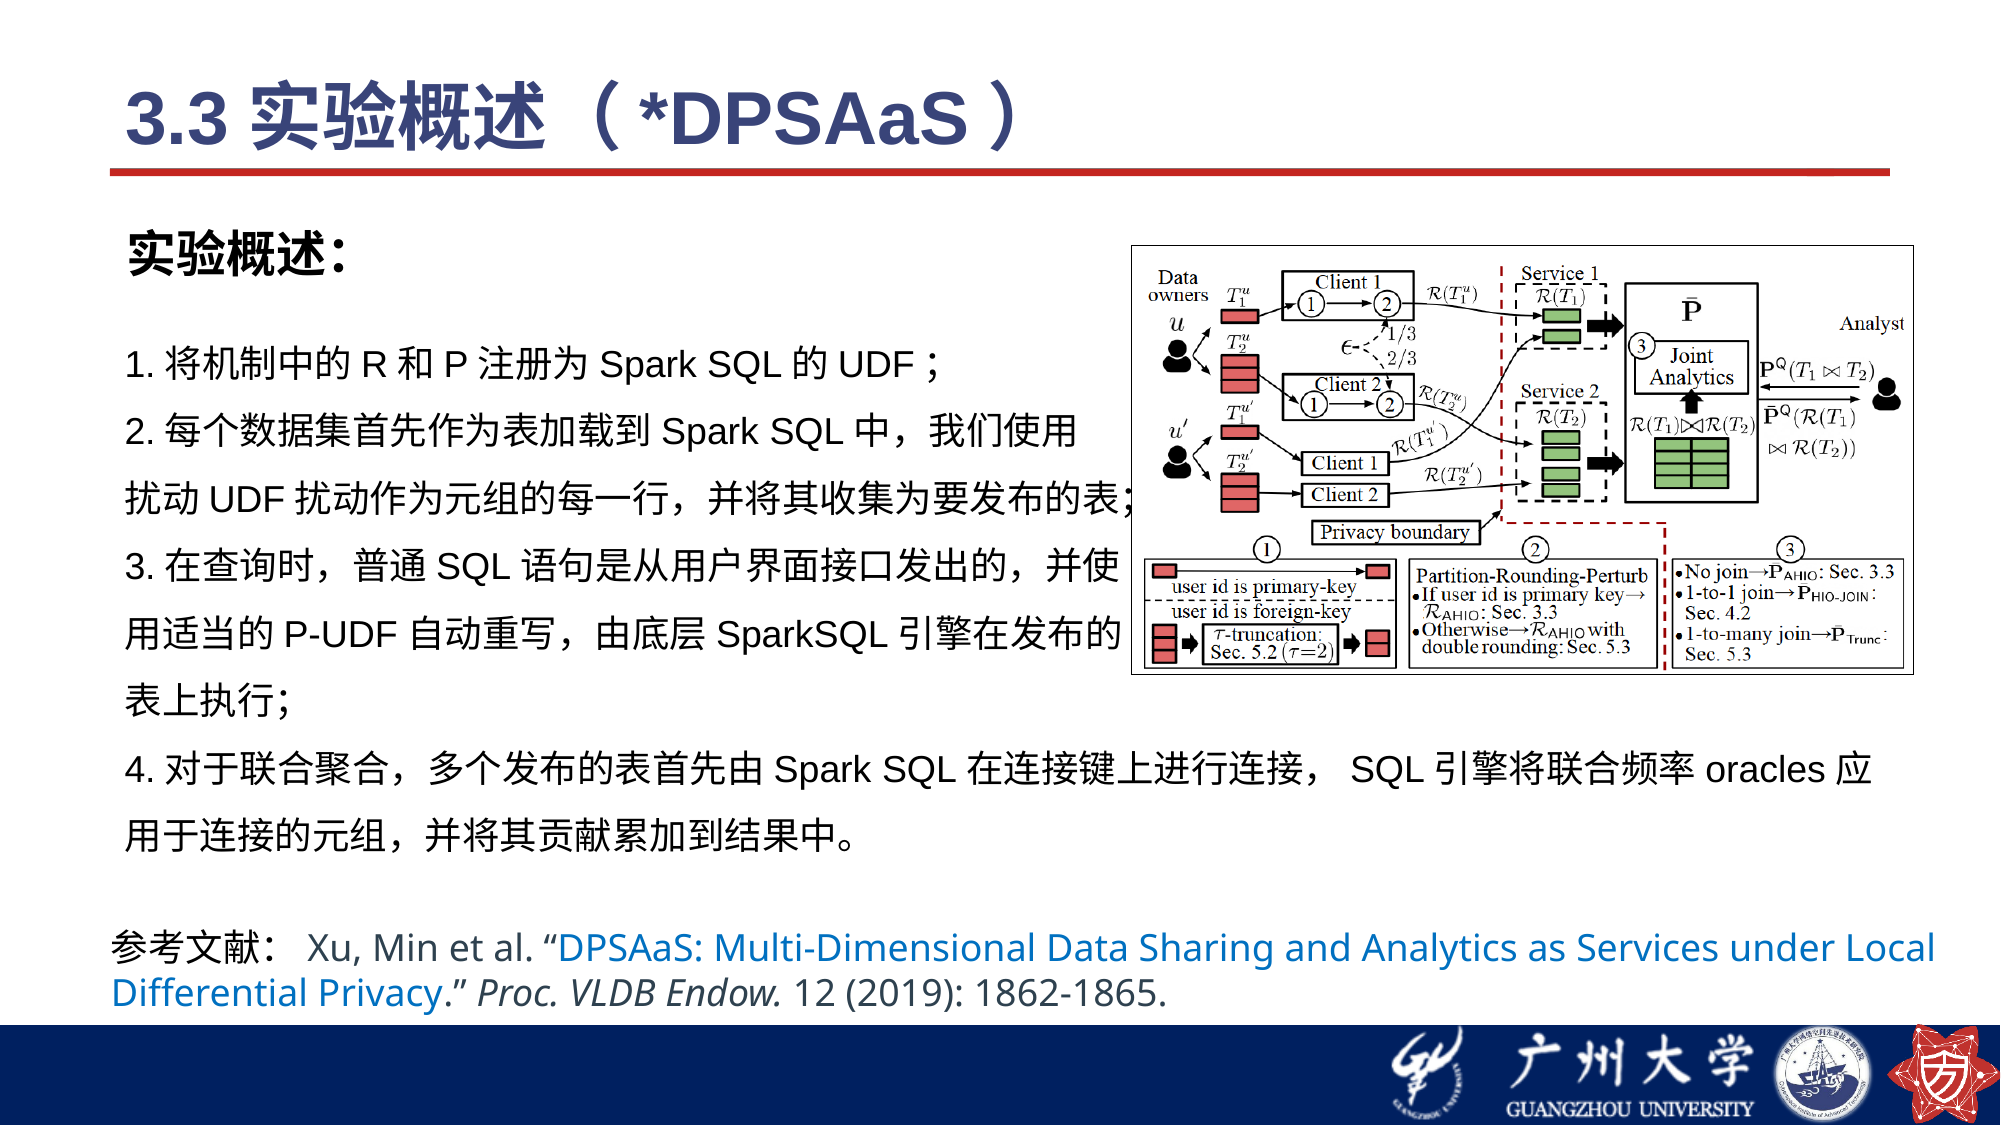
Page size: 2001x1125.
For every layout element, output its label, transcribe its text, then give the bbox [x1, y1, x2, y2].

text_box 实验概述： [111, 215, 392, 291]
text_box 参考文献：Xu, Min et al. “DPSAaS: Multi-Dimensional Data Sharing and Analytics as Services under Local Differential Privacy.” Proc. VLDB Endow. 12 (2019): 1862-1865. [96, 916, 1979, 1022]
text_box 1.将机制中的R和P注册为Spark SQL的UDF； 2.每个数据集首先作为表加载到Spark SQL中，我们使用 扰动UDF扰动作为元组的每一行，并将其收集为要发布的表； 3.在查询时，普通SQL语句是从用户界面接口发出的，并使 用适当的P-UDF自动重写，由底层SparkSQL引擎在发布的 表上执行； 4.对于联合聚合，多个发布的表首先由Spark SQL在连接键上进行连接，SQL引擎将联合频率oracles应用于连接的元组，并将其贡献累加到结果中。 [109, 309, 1914, 865]
picture [1378, 1018, 2001, 1125]
picture [1131, 245, 1914, 675]
title 3.3实验概述（*DPSAaS） [109, 0, 1890, 169]
